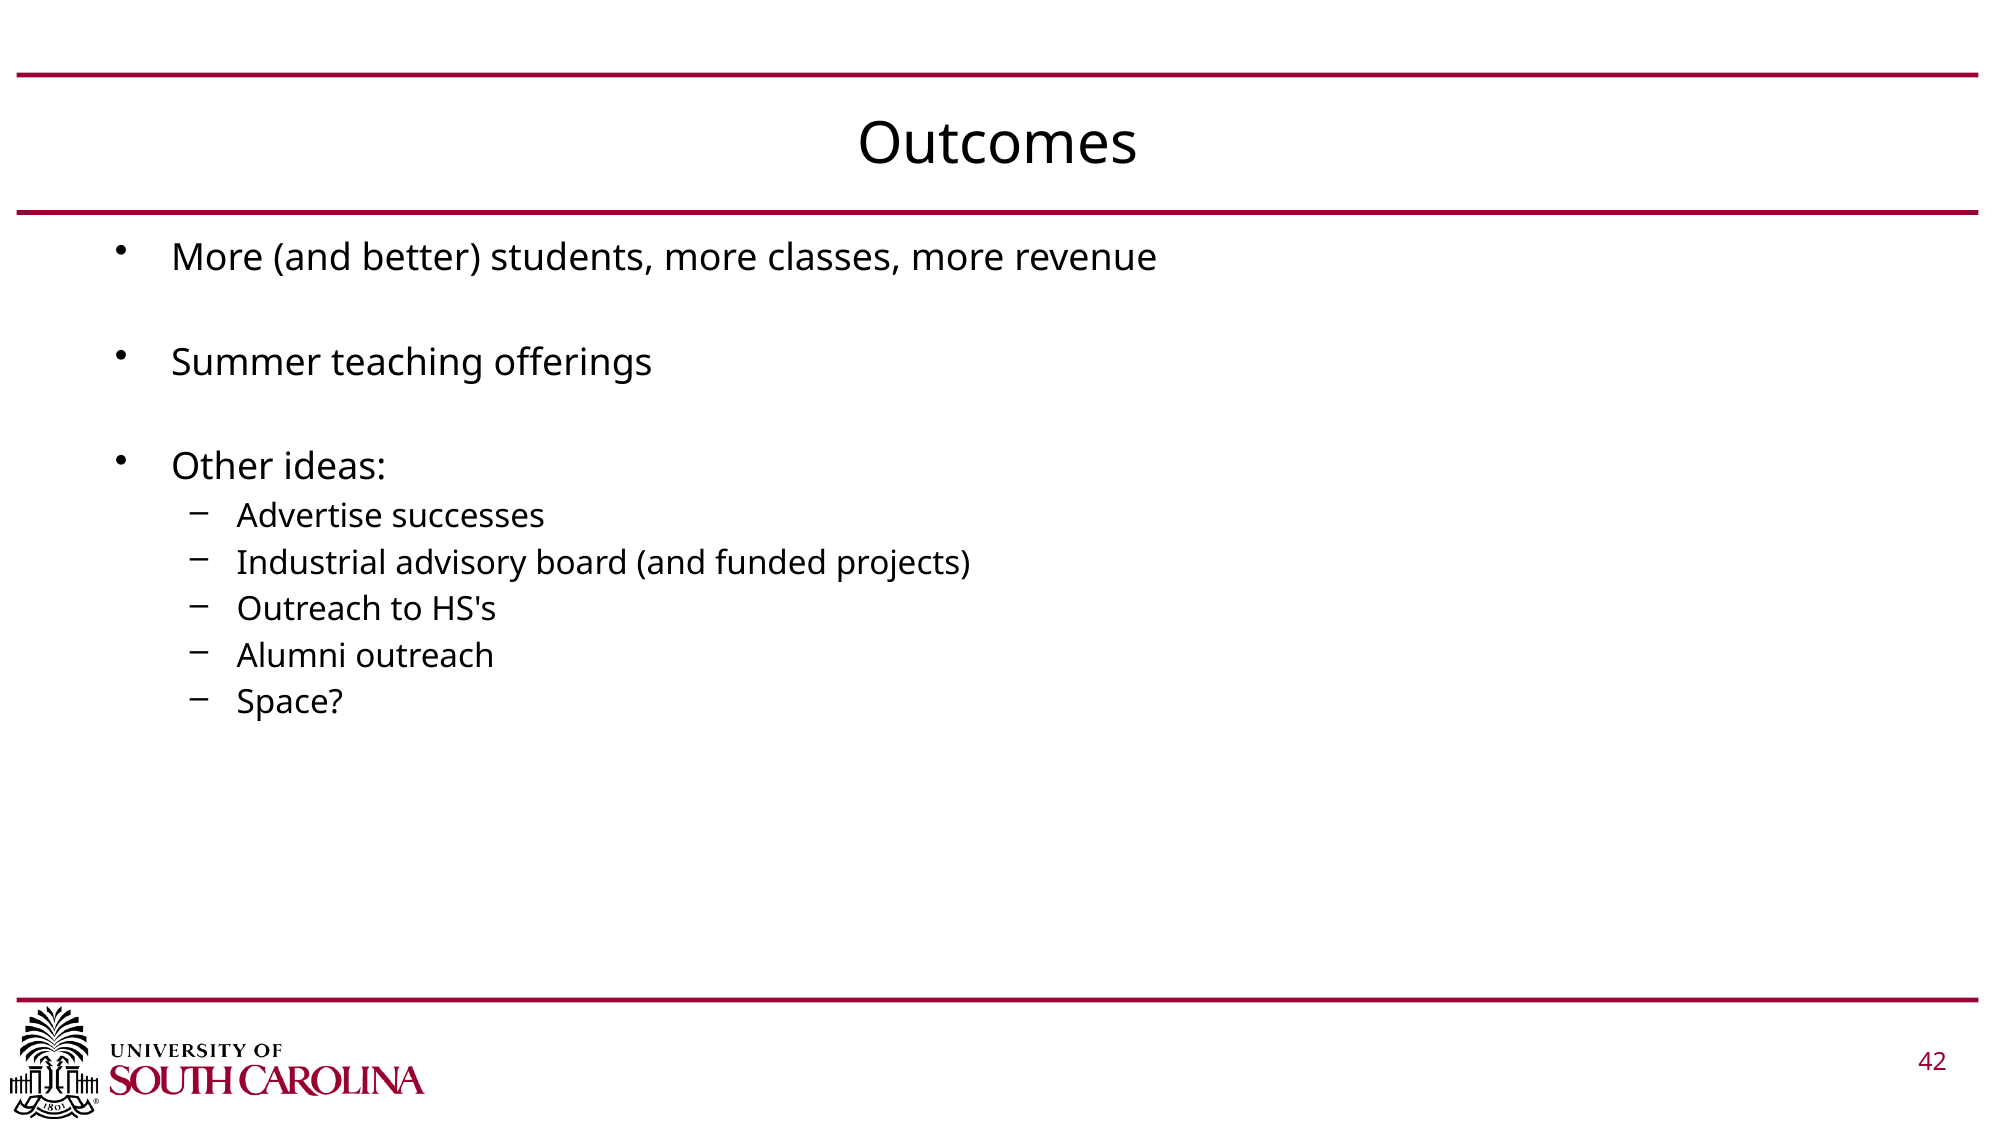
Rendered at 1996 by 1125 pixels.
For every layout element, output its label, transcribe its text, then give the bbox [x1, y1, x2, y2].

picture [10, 1006, 425, 1119]
slide_number 42 [565, 1037, 1963, 1088]
list More (and better) students, more classes, more revenue Summer teaching offerings Other ideas: Advertise successes Industrial advisory board (and funded projects) Outreach to HS's Alumni outreach Space? [99, 224, 1896, 988]
title Outcomes [99, 74, 1896, 206]
